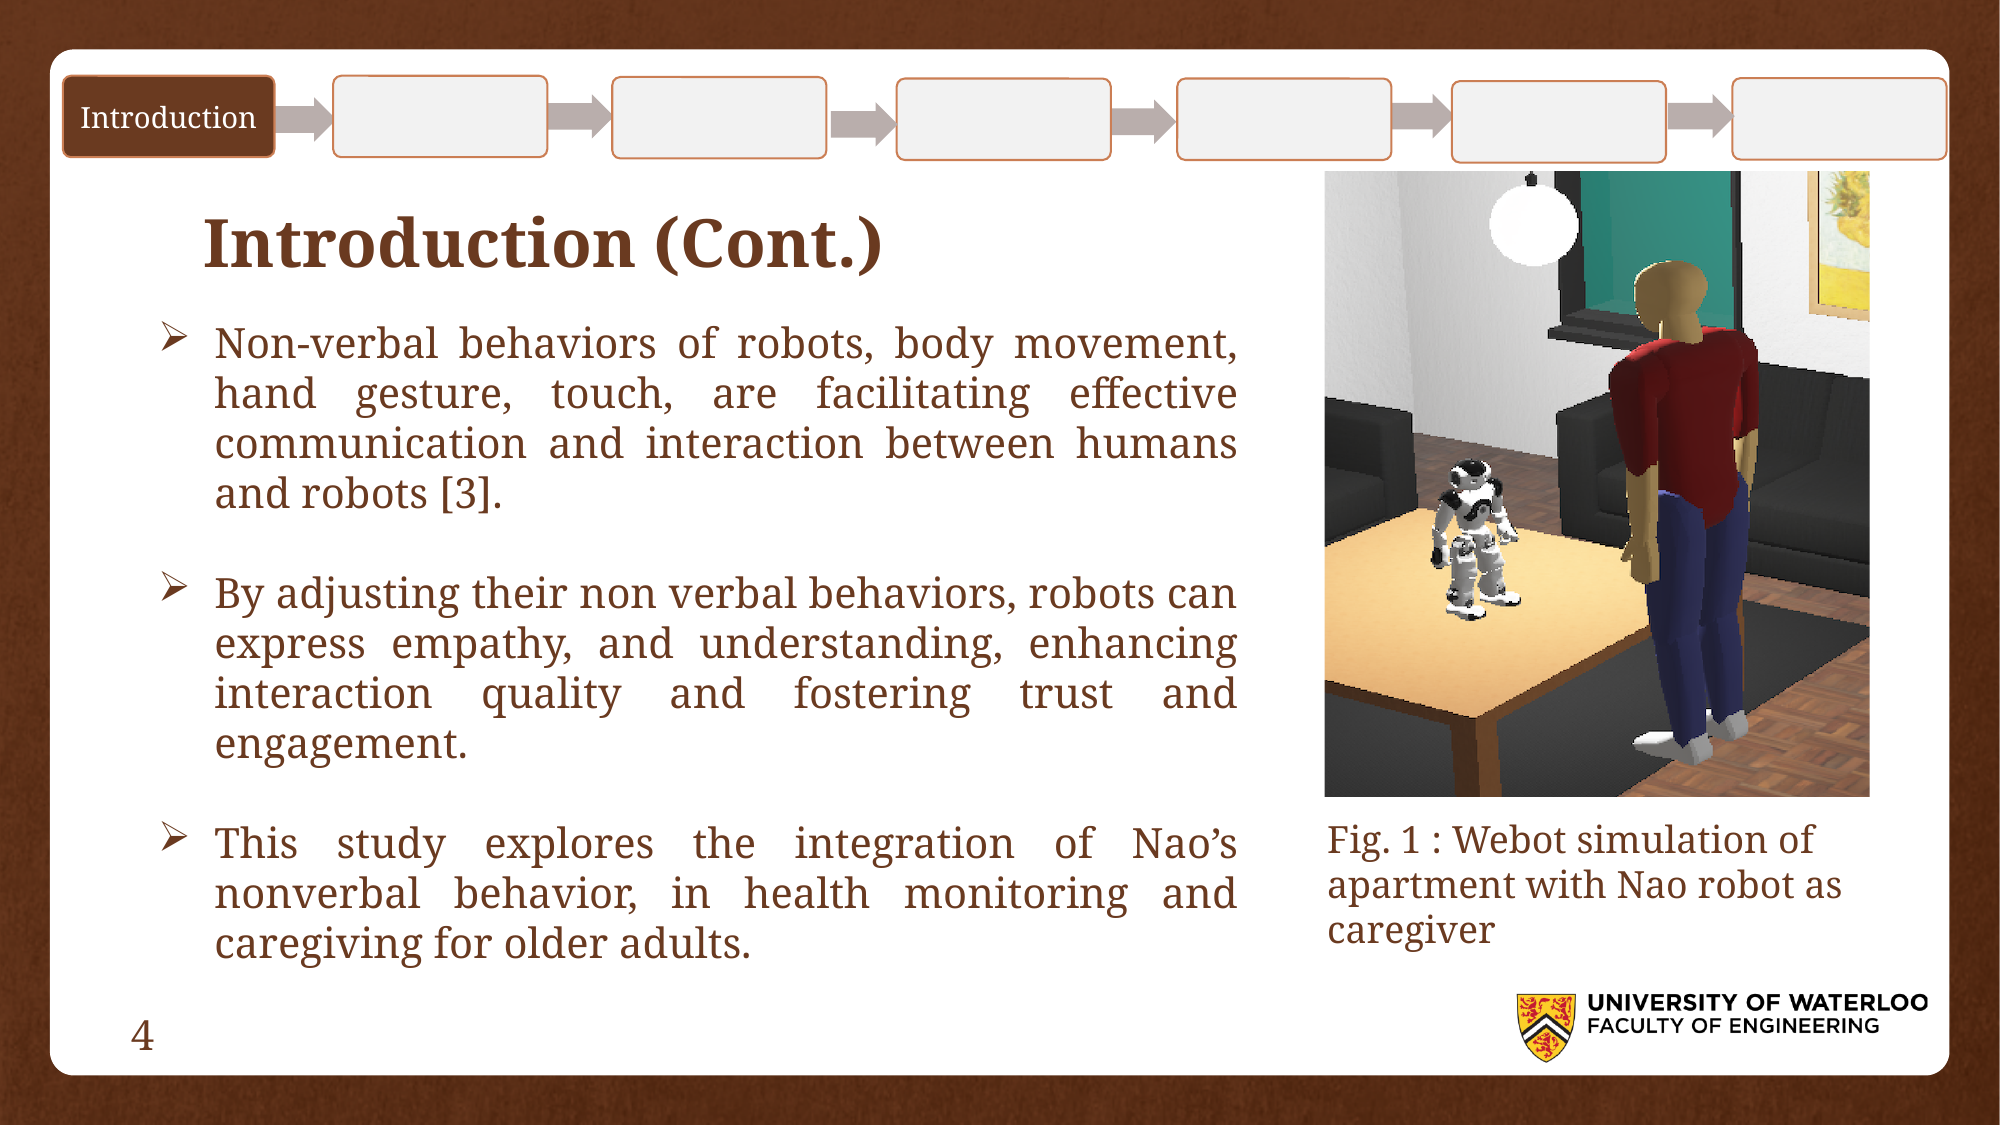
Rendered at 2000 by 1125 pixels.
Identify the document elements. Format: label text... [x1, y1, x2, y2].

text_box Otcome [1623, 67, 1920, 93]
text_box [895, 77, 1112, 162]
text_box [1176, 77, 1393, 162]
text_box Introduction [61, 74, 276, 159]
text_box [611, 75, 828, 160]
text_box [1450, 80, 1668, 164]
picture [1515, 990, 1928, 1063]
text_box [1667, 93, 1735, 139]
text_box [830, 102, 898, 147]
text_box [1388, 93, 1455, 139]
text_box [547, 94, 615, 139]
text_box Non-verbal behaviors of robots, body movement, hand gesture, touch, are facilitating effective communication and interaction between humans and robots [3]. By adjusting their non verbal behaviors, robots can express empathy, and understanding, enhancing interaction quality and fostering trust and engagement. This study explores the integration of Nao’s nonverbal behavior, in health monitoring and caregiving for older adults. [143, 309, 1253, 975]
text_box [1731, 77, 1948, 161]
title Introduction (Cont.) [137, 96, 1737, 289]
text_box Objectives [112, 68, 438, 97]
text_box [332, 74, 549, 159]
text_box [269, 97, 337, 142]
text_box 4 [52, 1012, 170, 1063]
text_box Otcome [1668, 139, 1731, 144]
picture [1324, 171, 1870, 797]
text_box Fig. 1 : Webot simulation of apartment with Nao robot as caregiver [1312, 808, 2000, 958]
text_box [1109, 99, 1177, 144]
